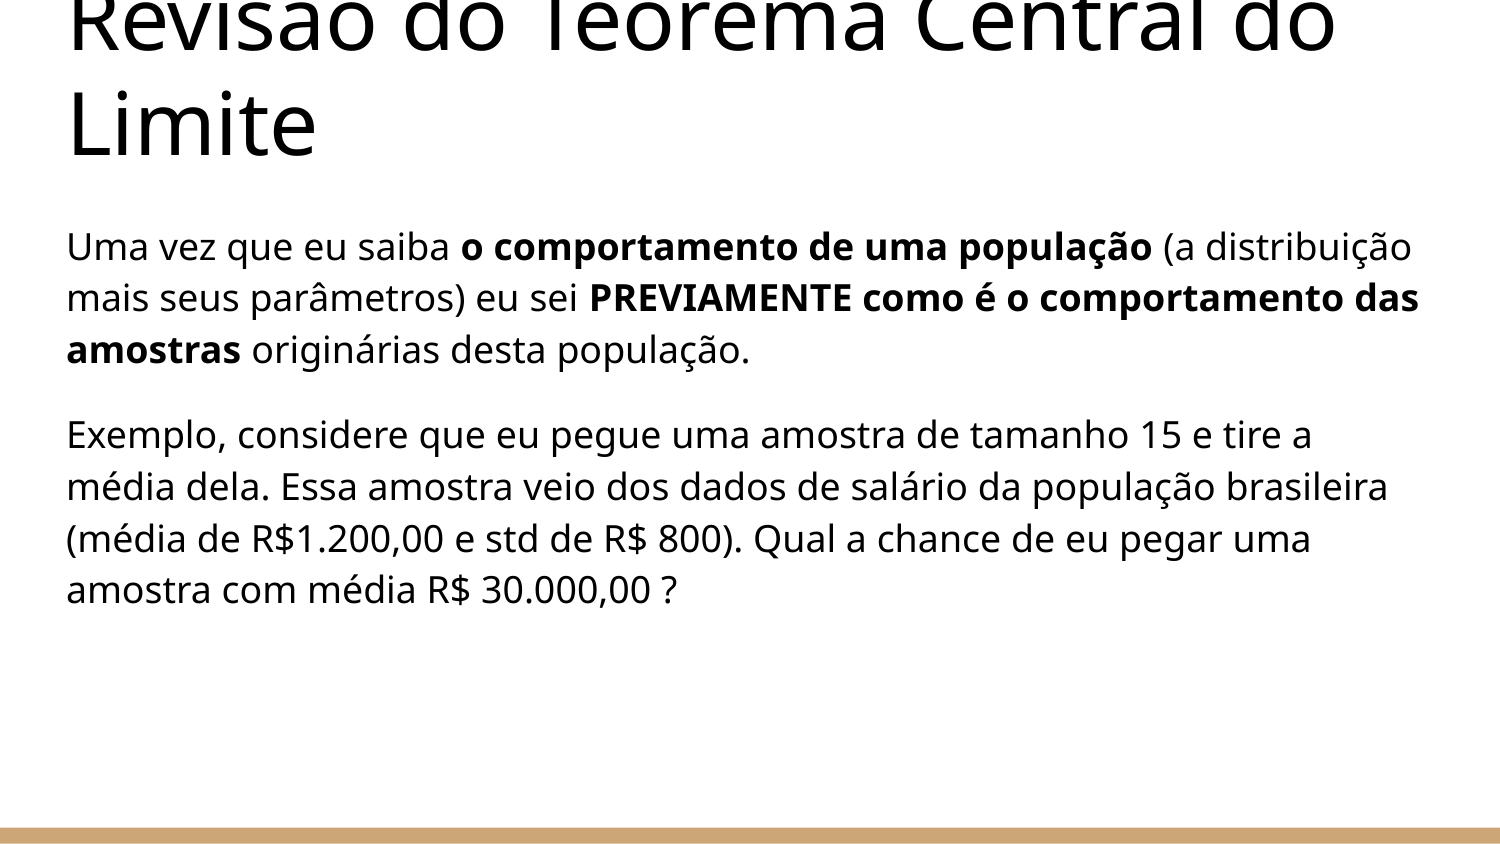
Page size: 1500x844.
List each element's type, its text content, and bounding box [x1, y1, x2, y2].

title Revisão do Teorema Central do Limite [51, 51, 1449, 189]
list Uma vez que eu saiba o comportamento de uma população (a distribuição mais seus parâmetros) eu sei PREVIAMENTE como é o comportamento das amostras originárias desta população. Exemplo, considere que eu pegue uma amostra de tamanho 15 e tire a média dela. Essa amostra veio dos dados de salário da população brasileira (média de R$1.200,00 e std de R$ 800). Qual a chance de eu pegar uma amostra com média R$ 30.000,00 ? [51, 200, 1449, 752]
